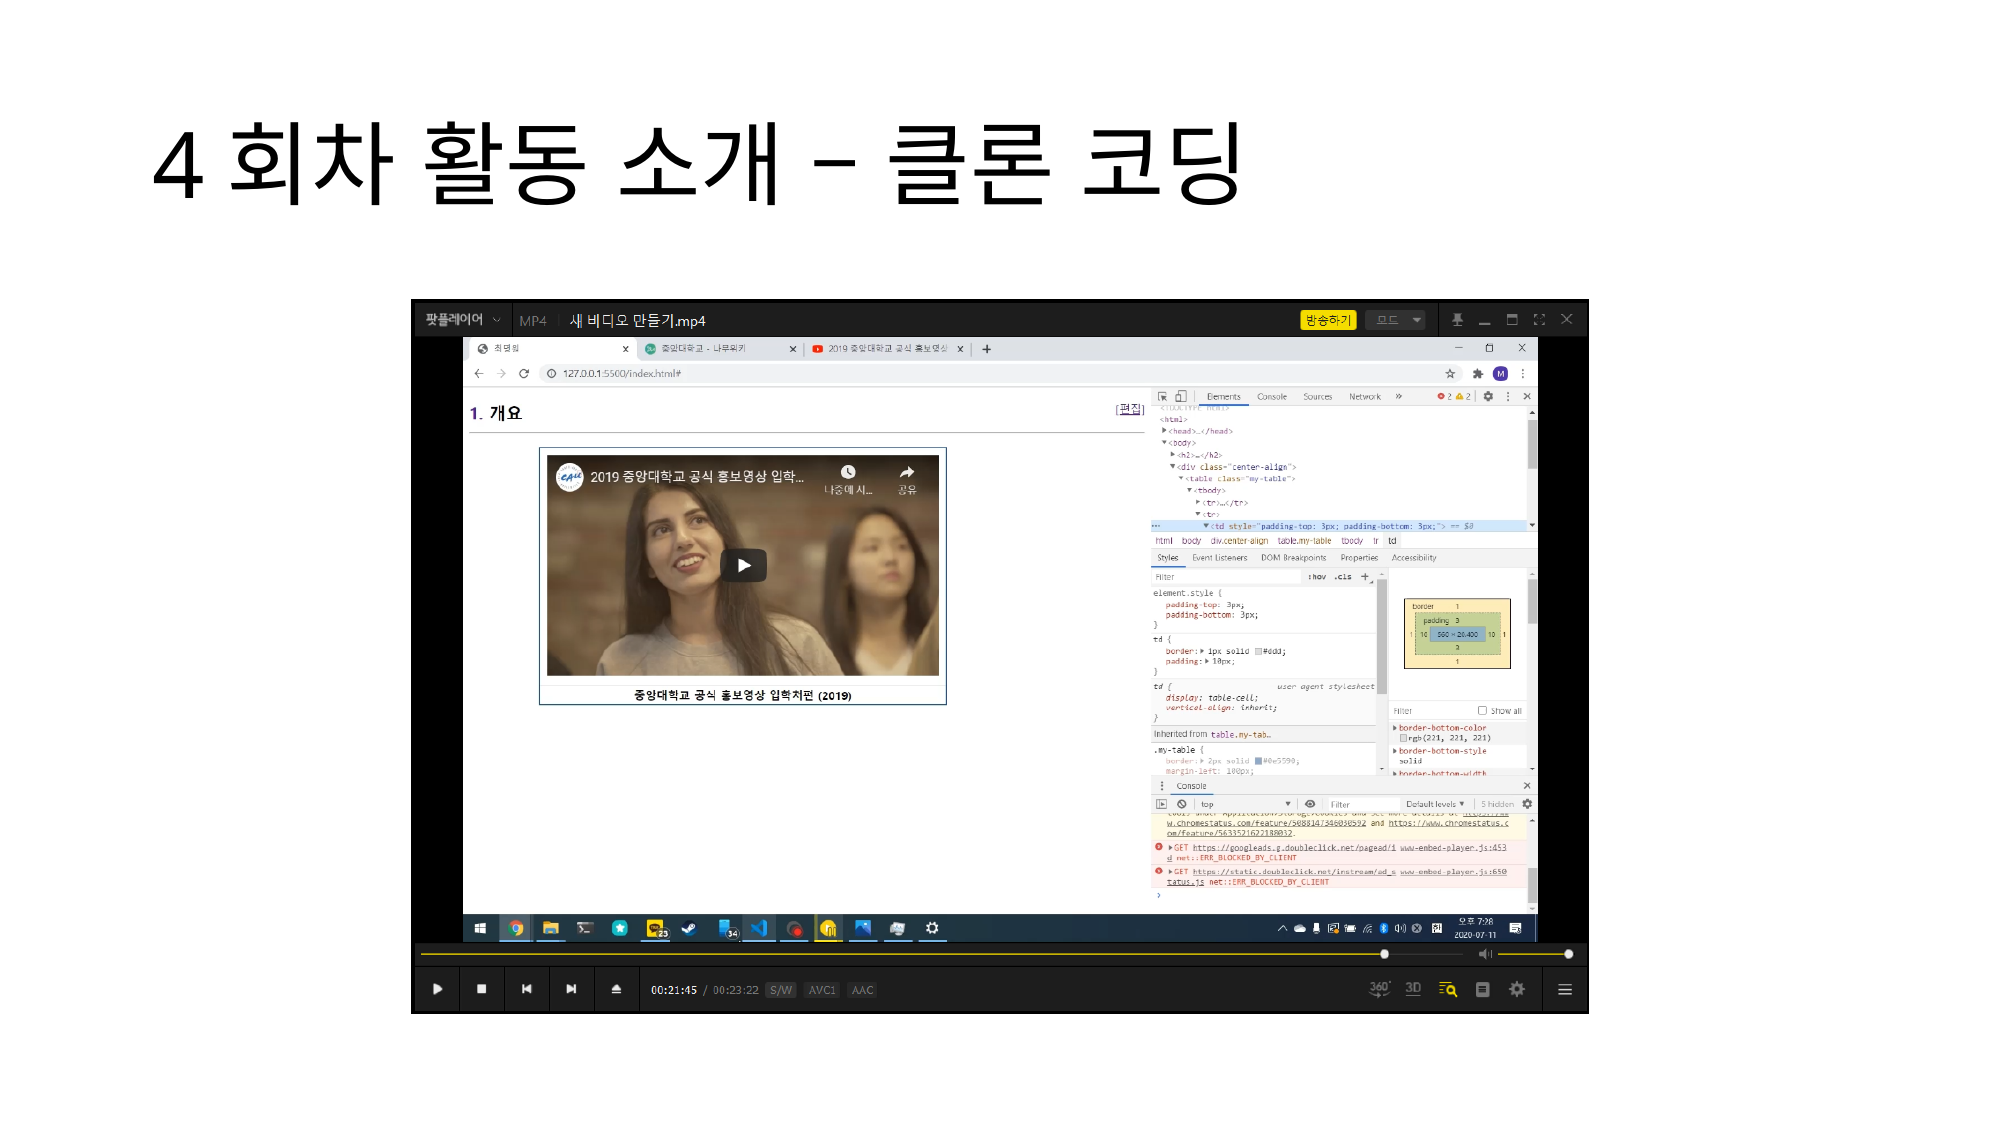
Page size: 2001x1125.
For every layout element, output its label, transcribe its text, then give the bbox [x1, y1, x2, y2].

title 4회차 활동 소개 – 클론 코딩 [137, 59, 1863, 278]
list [411, 299, 1589, 1014]
